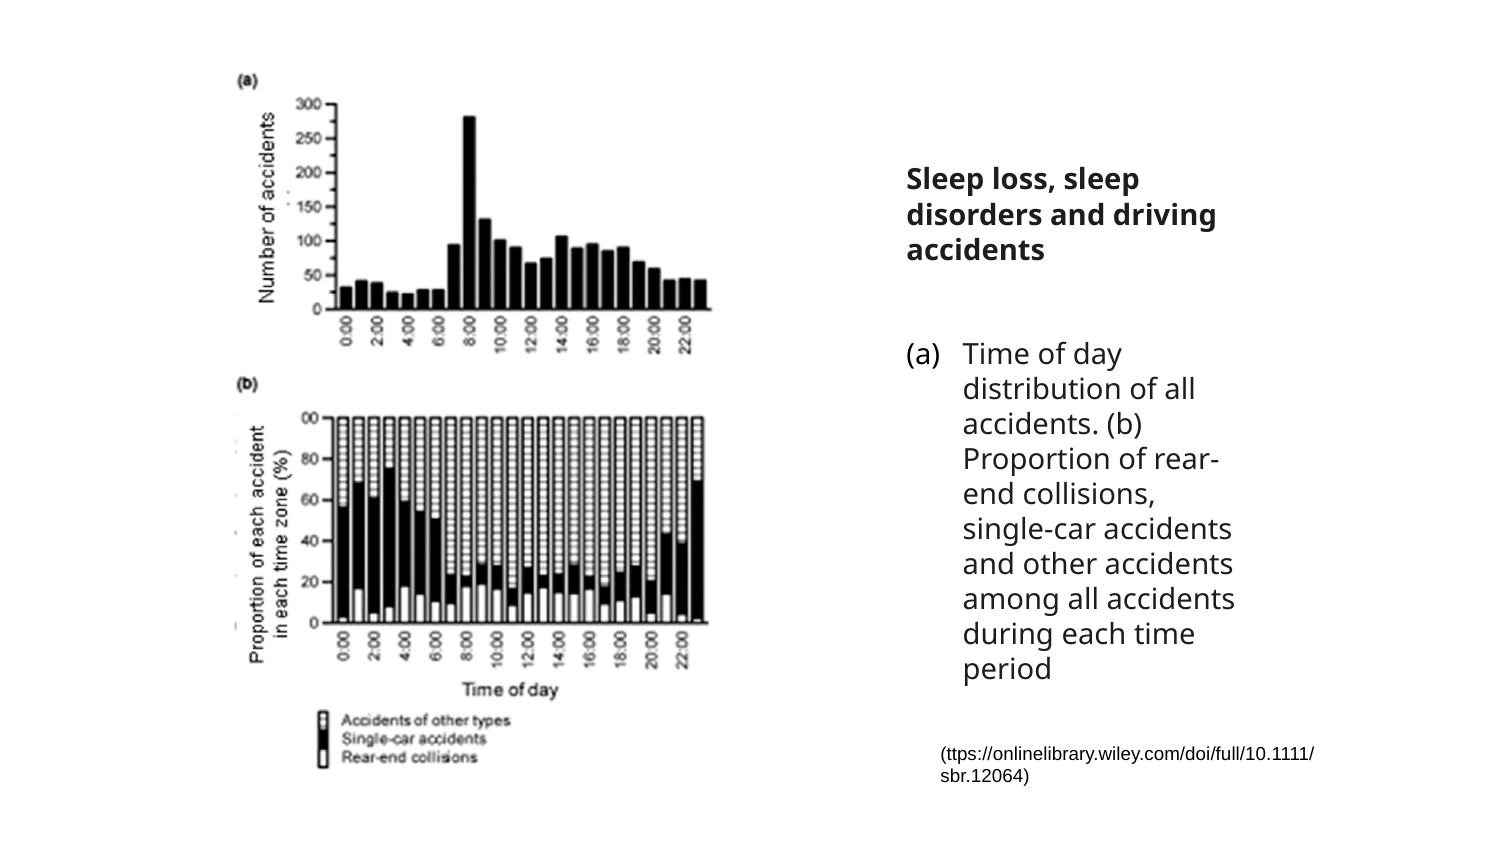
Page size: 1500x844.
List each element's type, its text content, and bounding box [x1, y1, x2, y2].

picture [233, 71, 716, 773]
text_box Sleep loss, sleep disorders and driving accidents Time of day distribution of all accidents. (b) Proportion of rear-end collisions, single-car accidents and other accidents among all accidents during each time period [891, 153, 1266, 728]
text_box (ttps://onlinelibrary.wiley.com/doi/full/10.1111/sbr.12064) [925, 734, 1408, 794]
